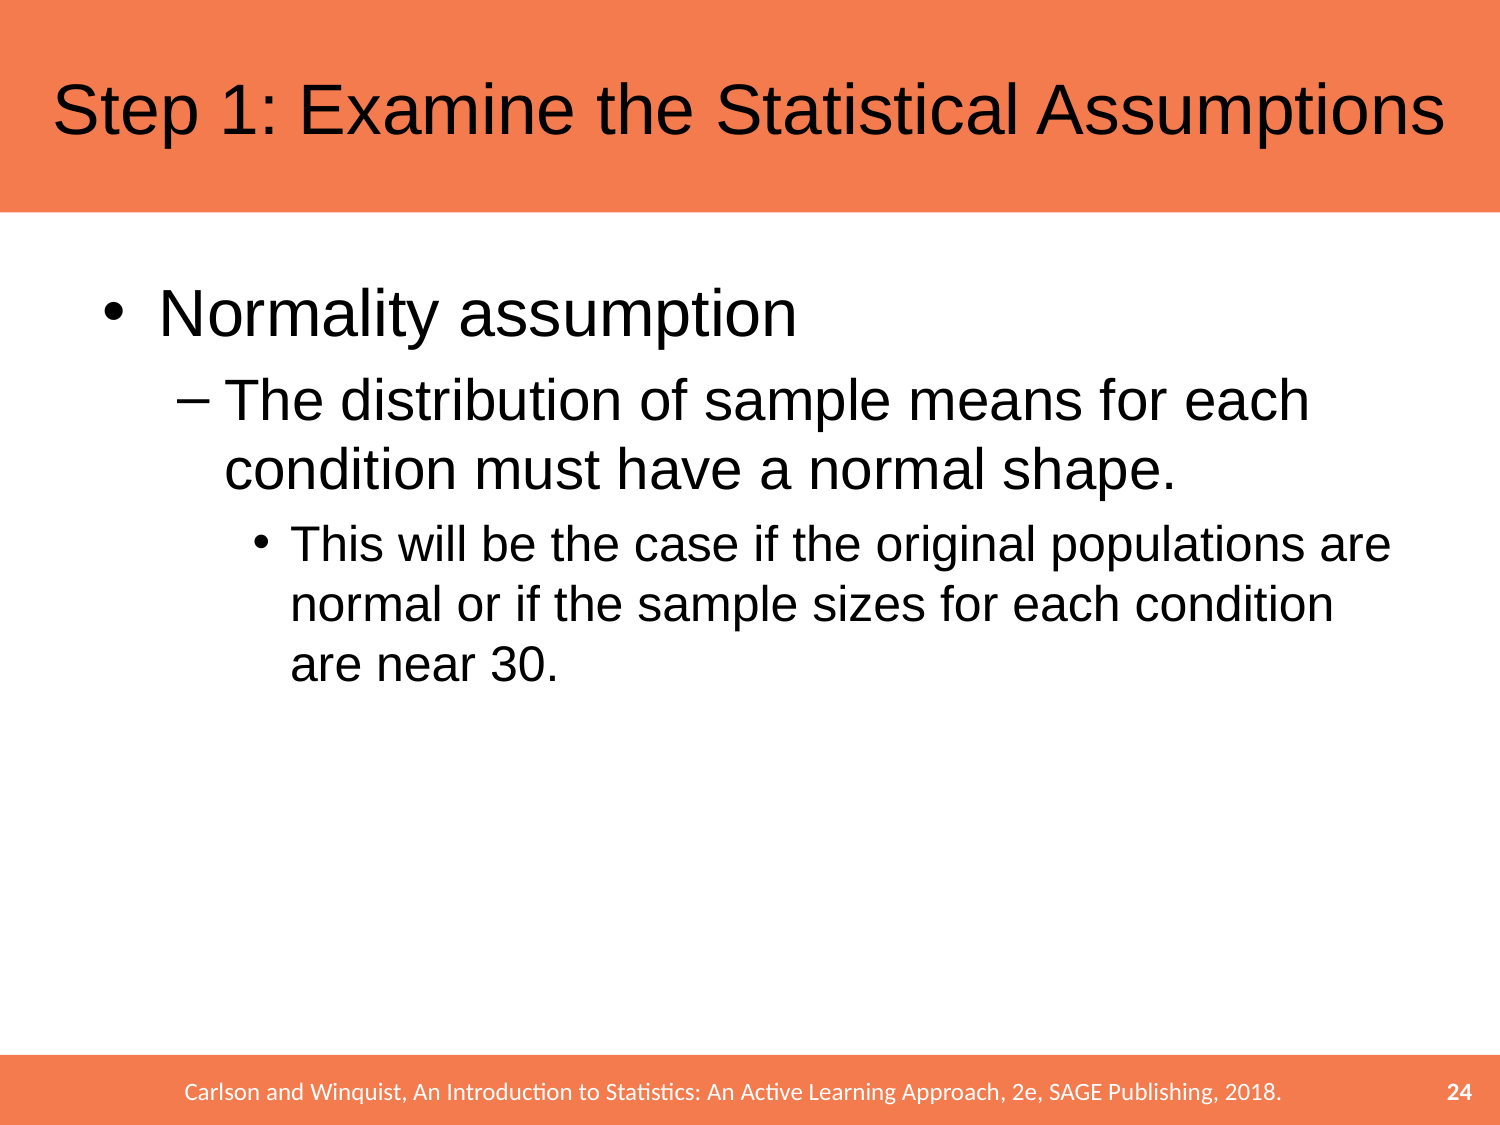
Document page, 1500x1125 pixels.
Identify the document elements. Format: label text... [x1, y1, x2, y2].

footer Carlson and Winquist, An Introduction to Statistics: An Active Learning Approach, 2e, SAGE Publishing, 2018. [150, 1060, 1325, 1121]
title Step 1: Examine the Statistical Assumptions [12, 18, 1488, 194]
list Normality assumption The distribution of sample means for each condition must have a normal shape. This will be the case if the original populations are normal or if the sample sizes for each condition are near 30. [87, 262, 1425, 1005]
slide_number 24 [1387, 1060, 1488, 1120]
